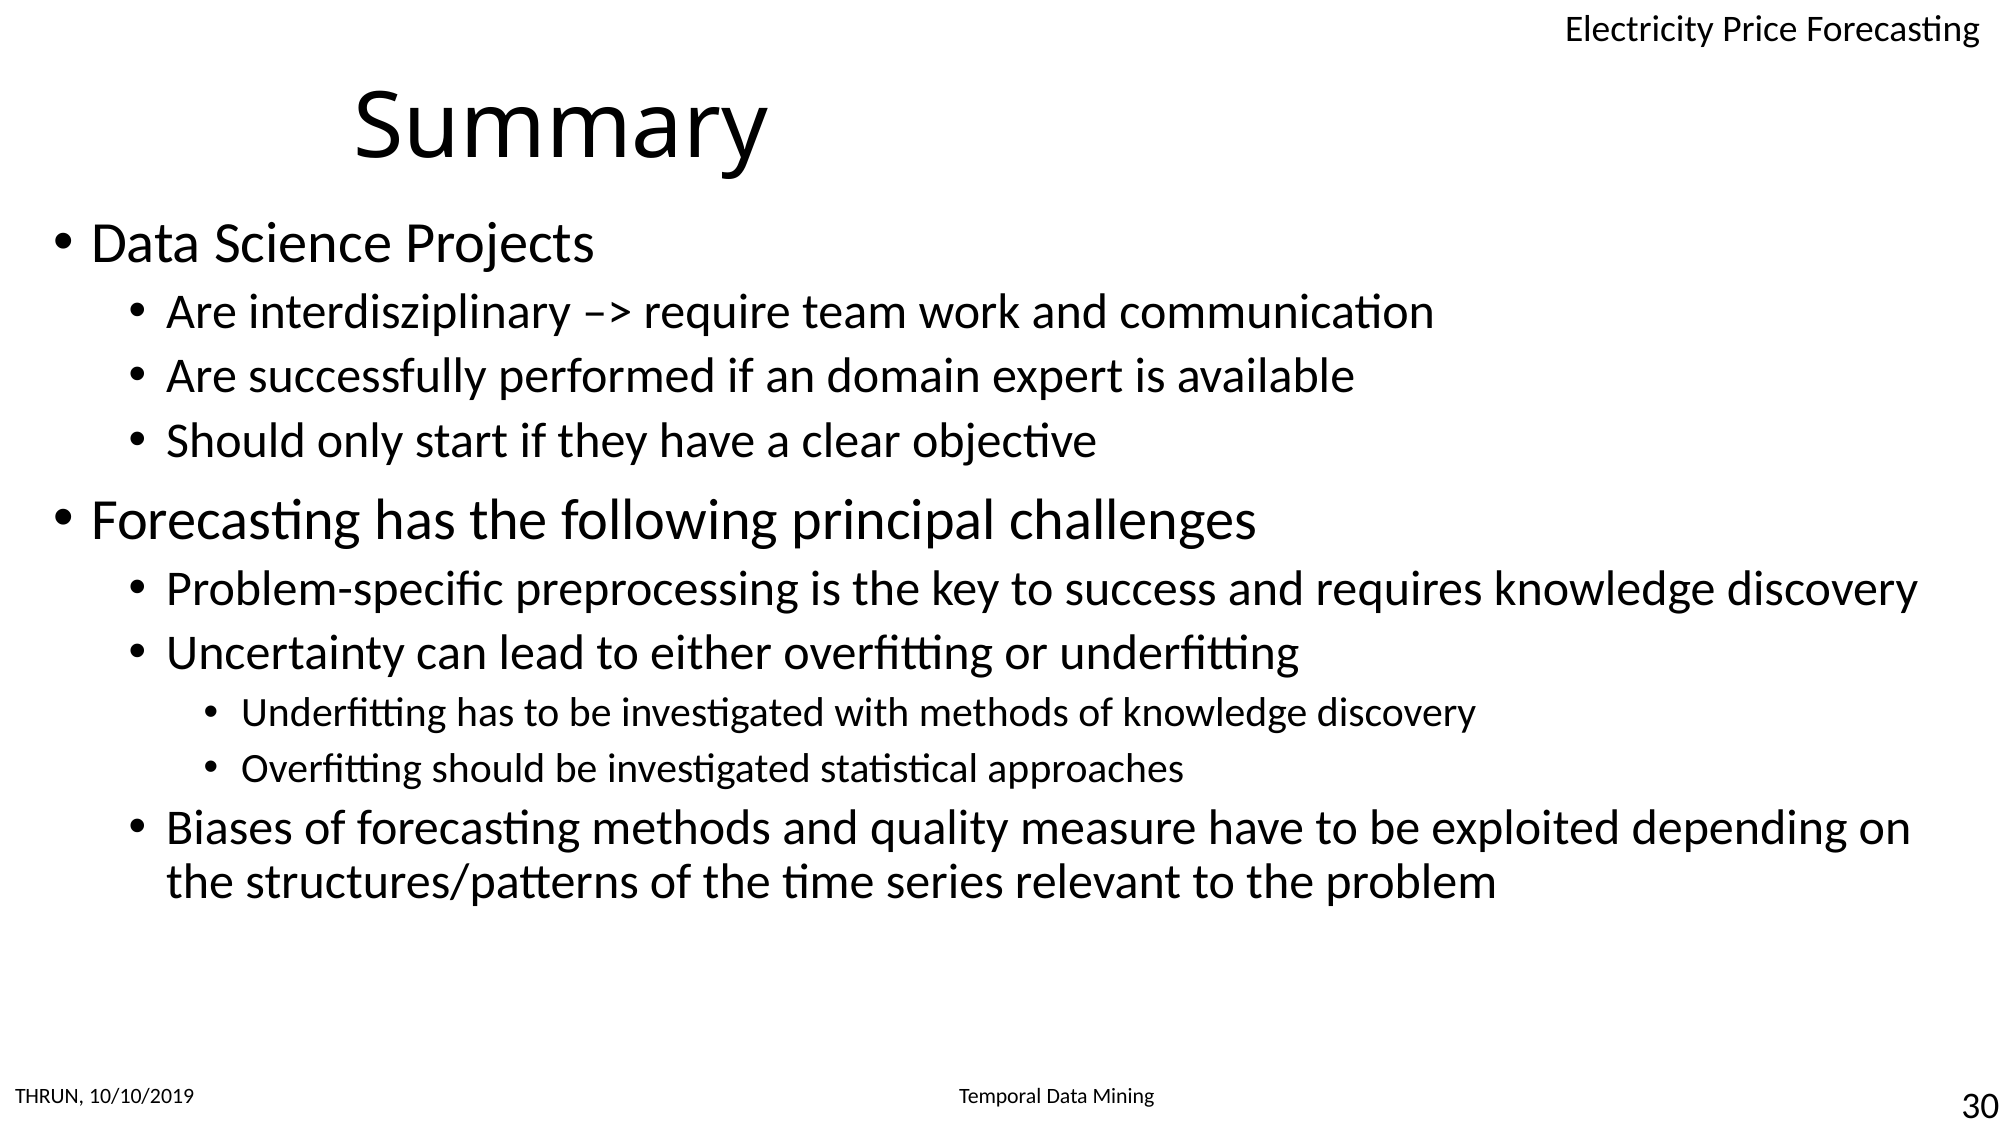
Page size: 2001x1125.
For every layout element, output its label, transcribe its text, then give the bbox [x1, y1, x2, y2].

list Data Science Projects Are interdisziplinary –> require team work and communication Are successfully performed if an domain expert is available Should only start if they have a clear objective Forecasting has the following principal challenges Problem-specific preprocessing is the key to success and requires knowledge discovery Uncertainty can lead to either overfitting or underfitting Underfitting has to be investigated with methods of knowledge discovery Overfitting should be investigated statistical approaches Biases of forecasting methods and quality measure have to be exploited depending on the structures/patterns of the time series relevant to the problem [38, 204, 1962, 1057]
title Summary [338, 56, 2000, 200]
